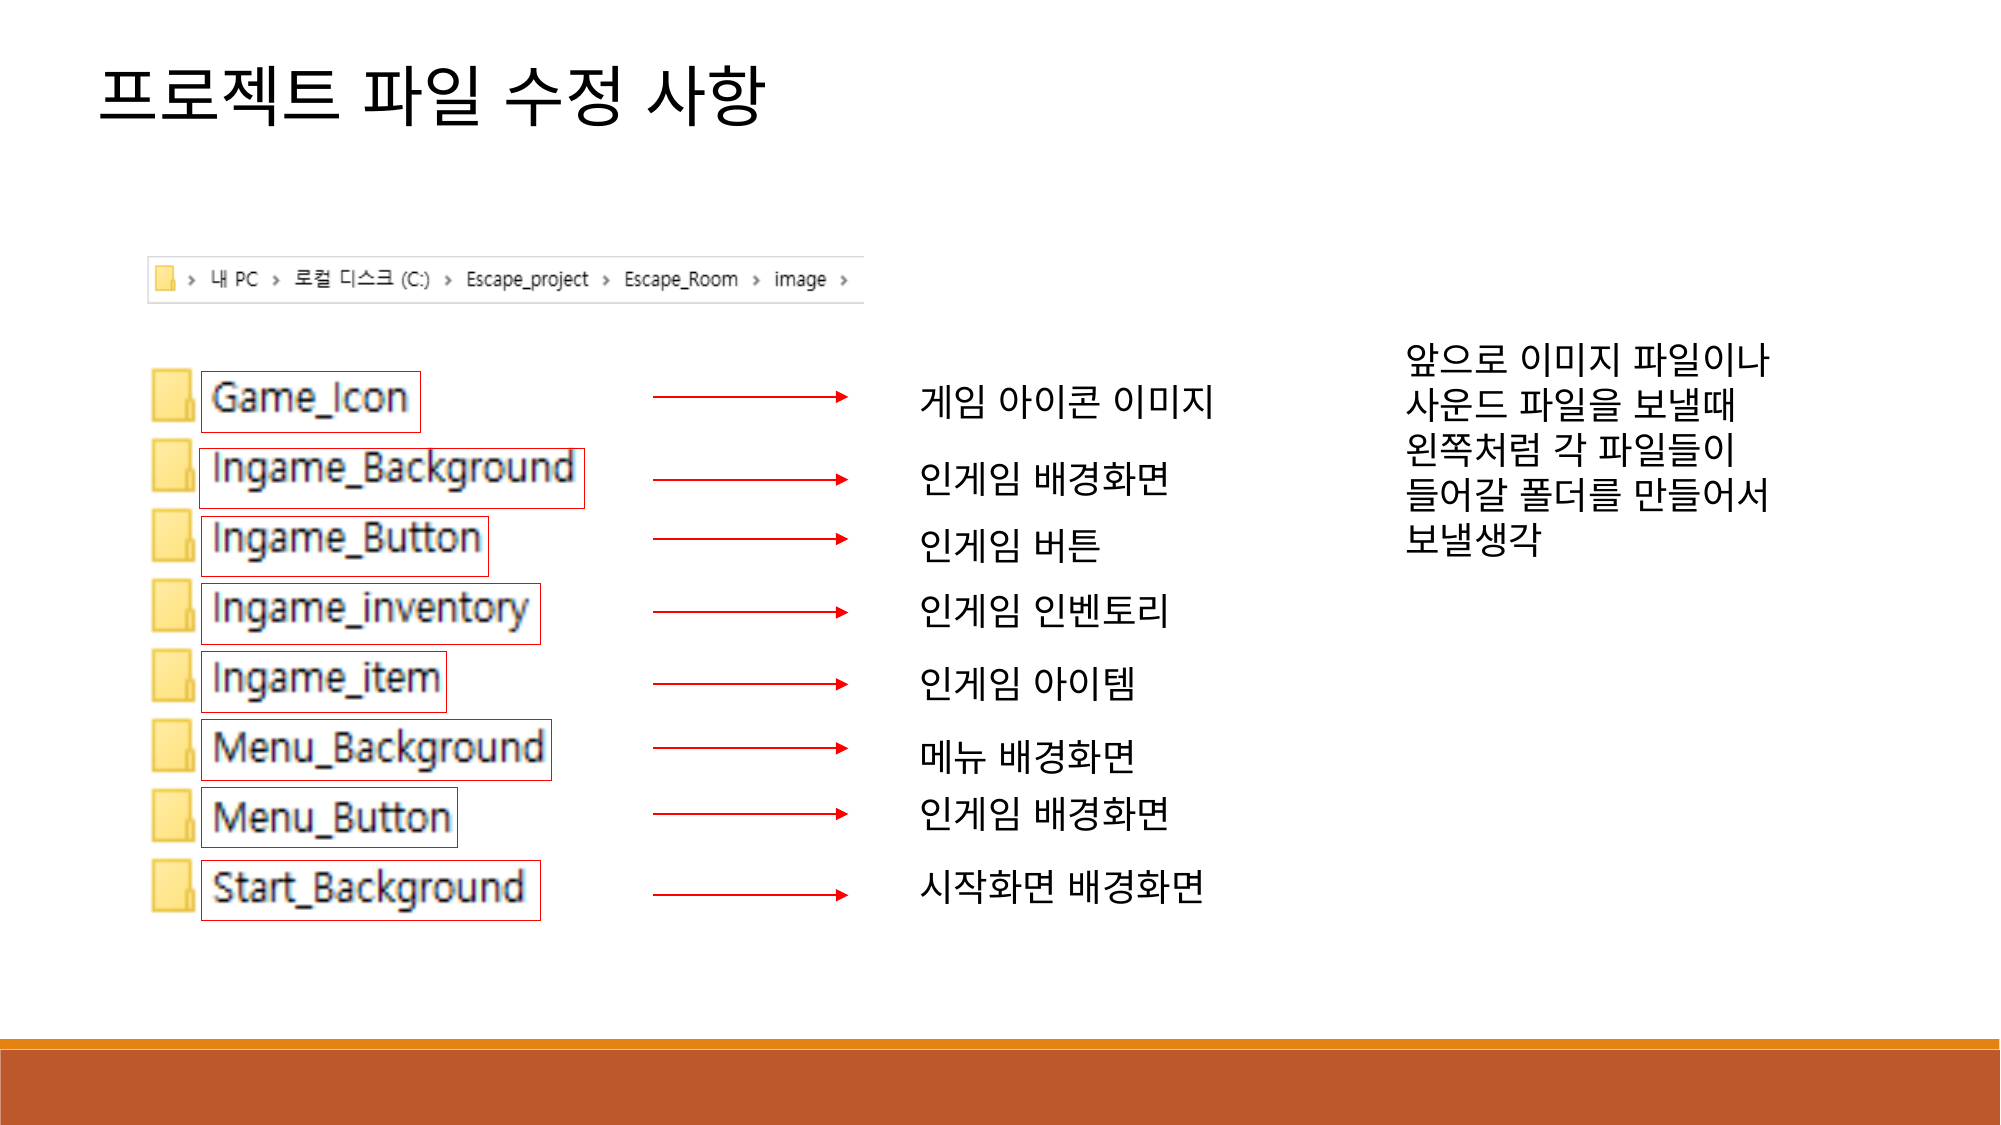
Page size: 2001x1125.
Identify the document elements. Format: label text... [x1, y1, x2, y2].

text_box 시작화면 배경화면 [904, 857, 1271, 917]
text_box 메뉴 배경화면 [904, 726, 1271, 787]
text_box 프로젝트 파일 수정 사항 [82, 47, 1854, 142]
picture [112, 343, 610, 951]
text_box 인게임 버튼 [904, 515, 1271, 576]
text_box 인게임 인벤토리 [904, 581, 1271, 641]
text_box 인게임 아이템 [904, 654, 1271, 714]
picture [145, 255, 864, 304]
text_box 게임 아이콘 이미지 [904, 371, 1313, 432]
text_box 인게임 배경화면 [904, 787, 1271, 844]
text_box 앞으로 이미지 파일이나 사운드 파일을 보낼때 왼쪽처럼 각 파일들이 들어갈 폴더를 만들어서 보낼생각 [1390, 329, 1801, 570]
text_box 인게임 배경화면 [904, 449, 1271, 509]
